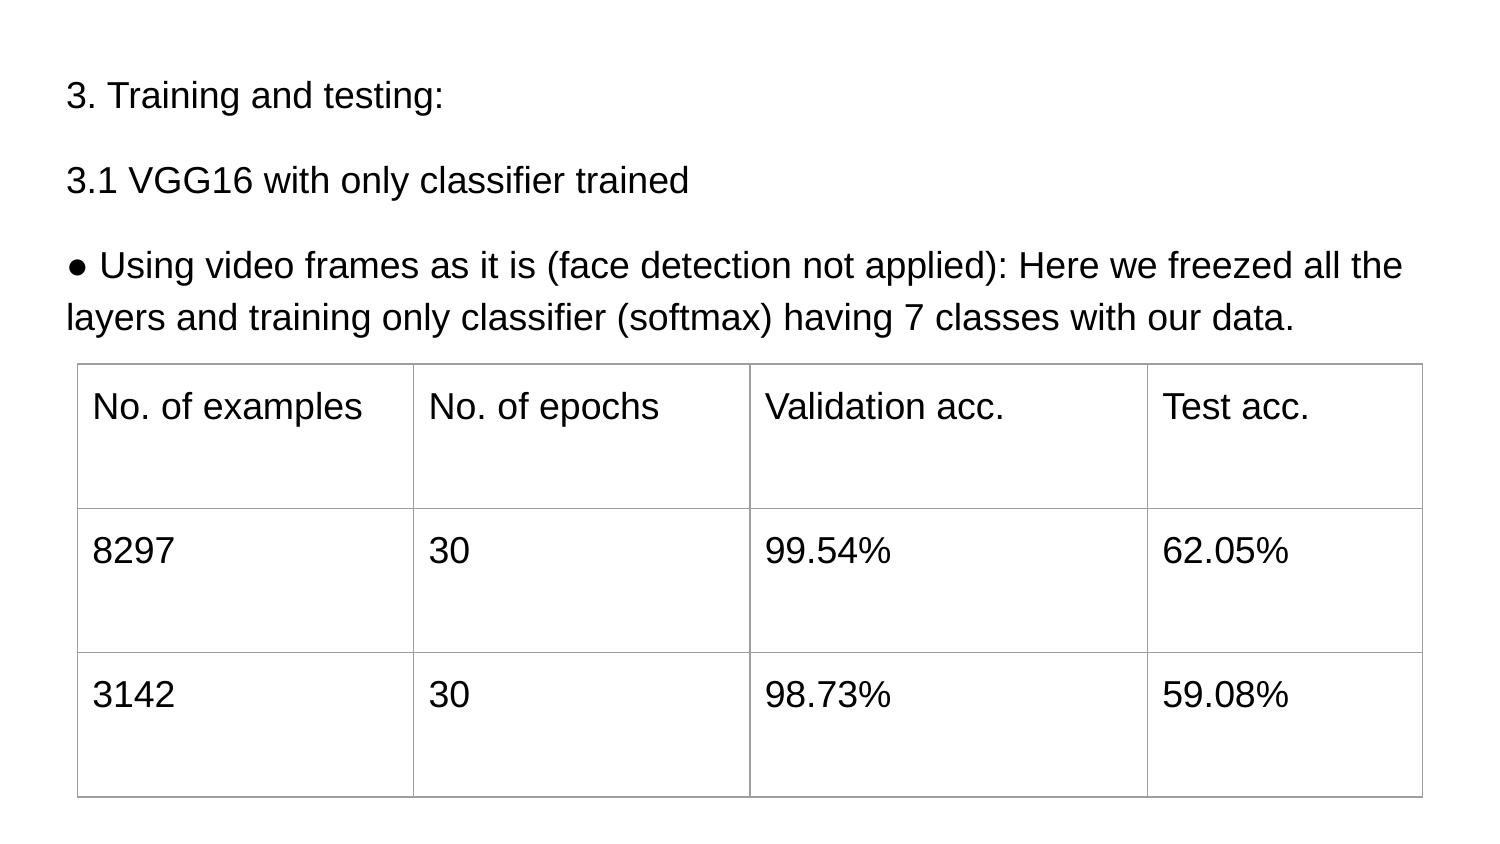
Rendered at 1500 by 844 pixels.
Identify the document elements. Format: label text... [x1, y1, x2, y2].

table_cell 59.08% [1148, 653, 1422, 796]
table_cell 99.54% [751, 509, 1147, 652]
table_cell 98.73% [751, 653, 1147, 796]
table_header No. of examples [78, 365, 413, 508]
table_header Test acc. [1148, 365, 1422, 508]
table_cell 8297 [78, 509, 413, 652]
list 3. Training and testing: 3.1 VGG16 with only classifier trained ● Using video frames as it is (face detection not applied): Here we freezed all the layers and training only classifier (softmax) having 7 classes with our data. [51, 48, 1449, 824]
table_header No. of epochs [414, 365, 749, 508]
table_cell 3142 [78, 653, 413, 796]
table_header Validation acc. [751, 365, 1147, 508]
table_cell 30 [414, 653, 749, 796]
table_cell 62.05% [1148, 509, 1422, 652]
table_cell 30 [414, 509, 749, 652]
